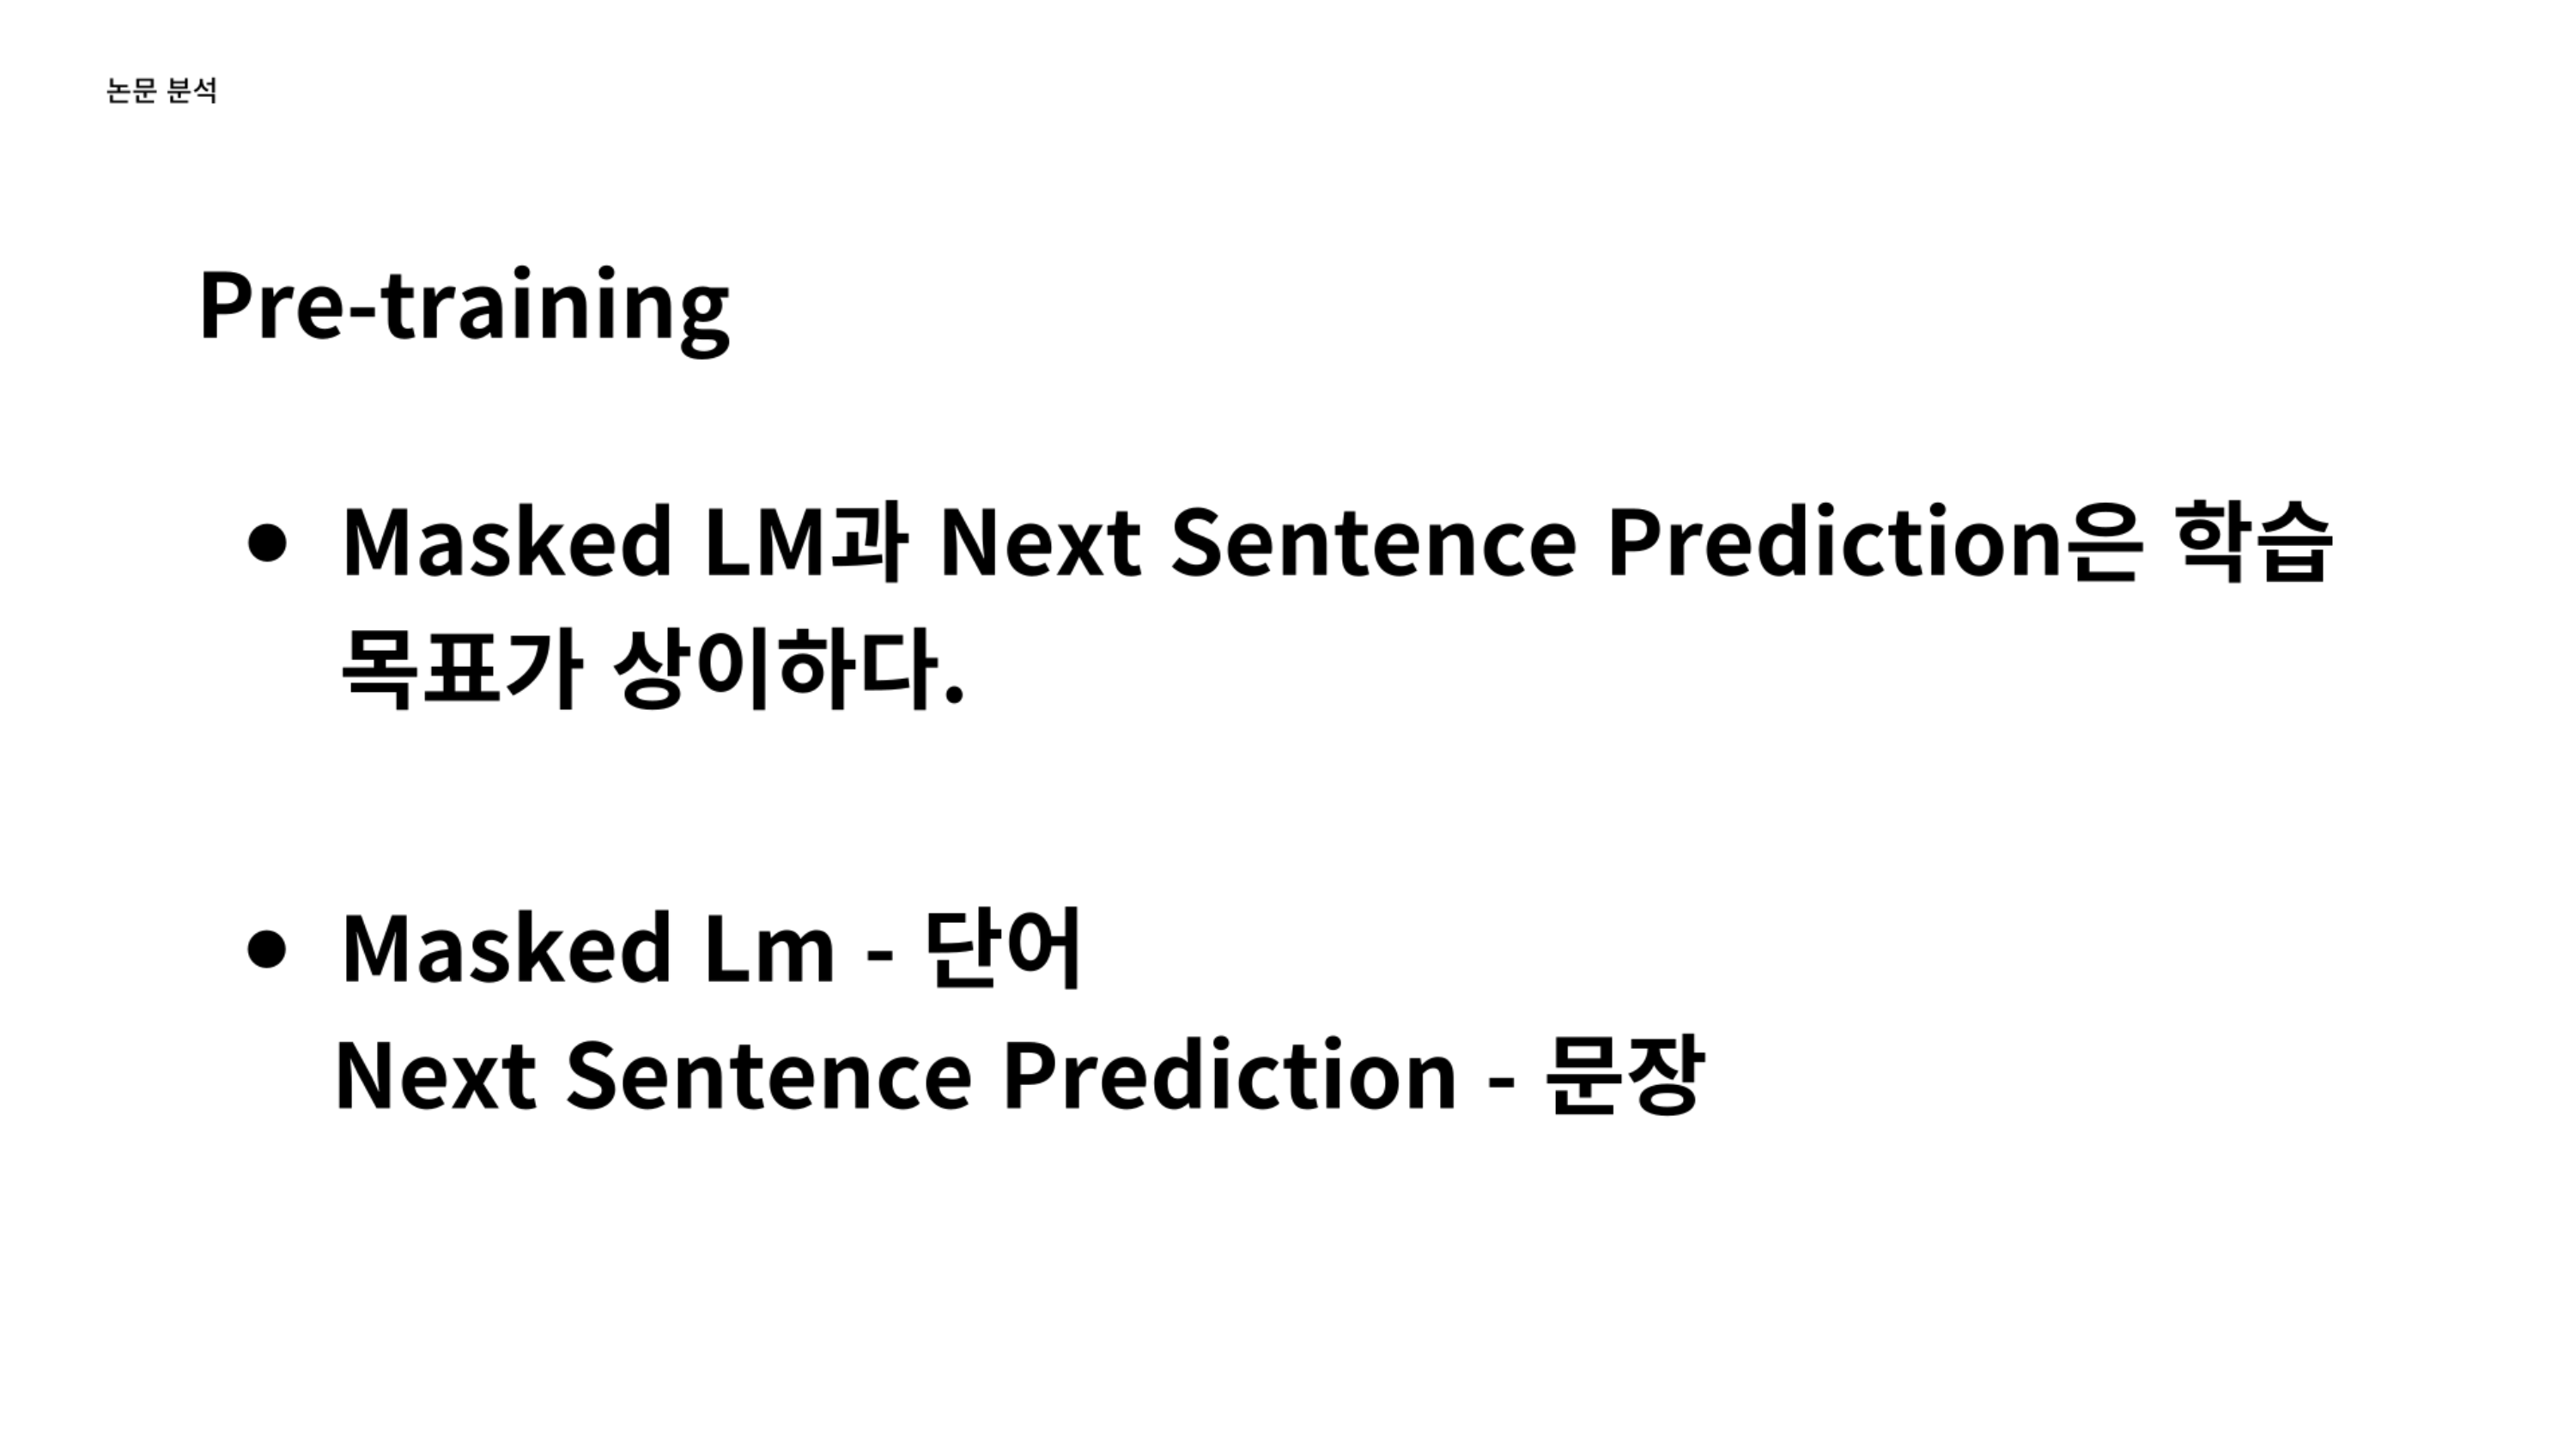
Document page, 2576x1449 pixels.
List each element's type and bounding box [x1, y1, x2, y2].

picture [161, 185, 2436, 815]
picture [98, 62, 246, 137]
picture [204, 855, 1789, 1216]
